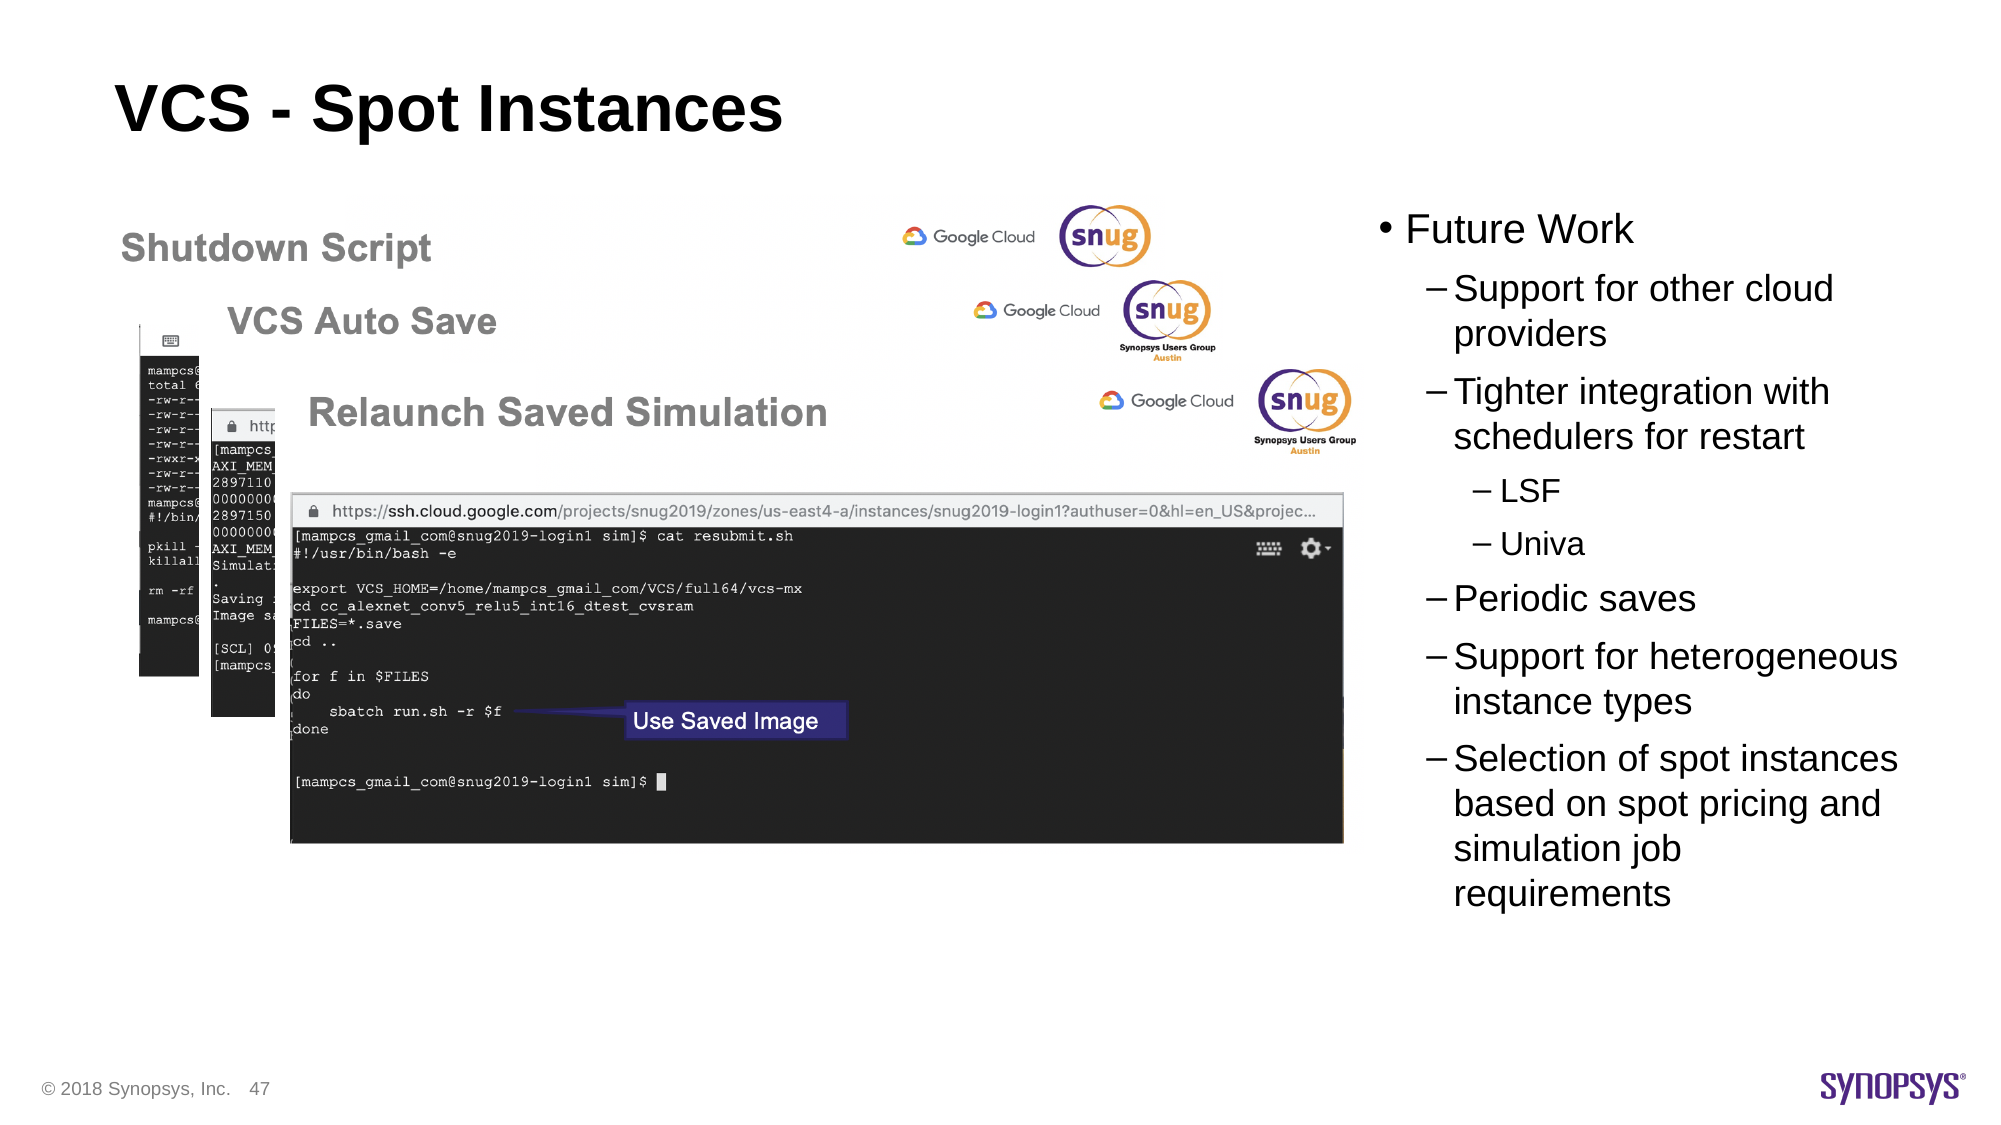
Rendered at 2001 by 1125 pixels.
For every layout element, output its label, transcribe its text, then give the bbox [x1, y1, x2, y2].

picture [1821, 1073, 1966, 1109]
list Future Work Support for other cloud providers Tighter integration with schedulers for restart LSF Univa Periodic saves Support for heterogeneous instance types Selection of spot instances based on spot pricing and simulation job requirements [1363, 194, 1926, 990]
title VCS - Spot Instances [99, 11, 2000, 199]
picture [96, 194, 1364, 854]
